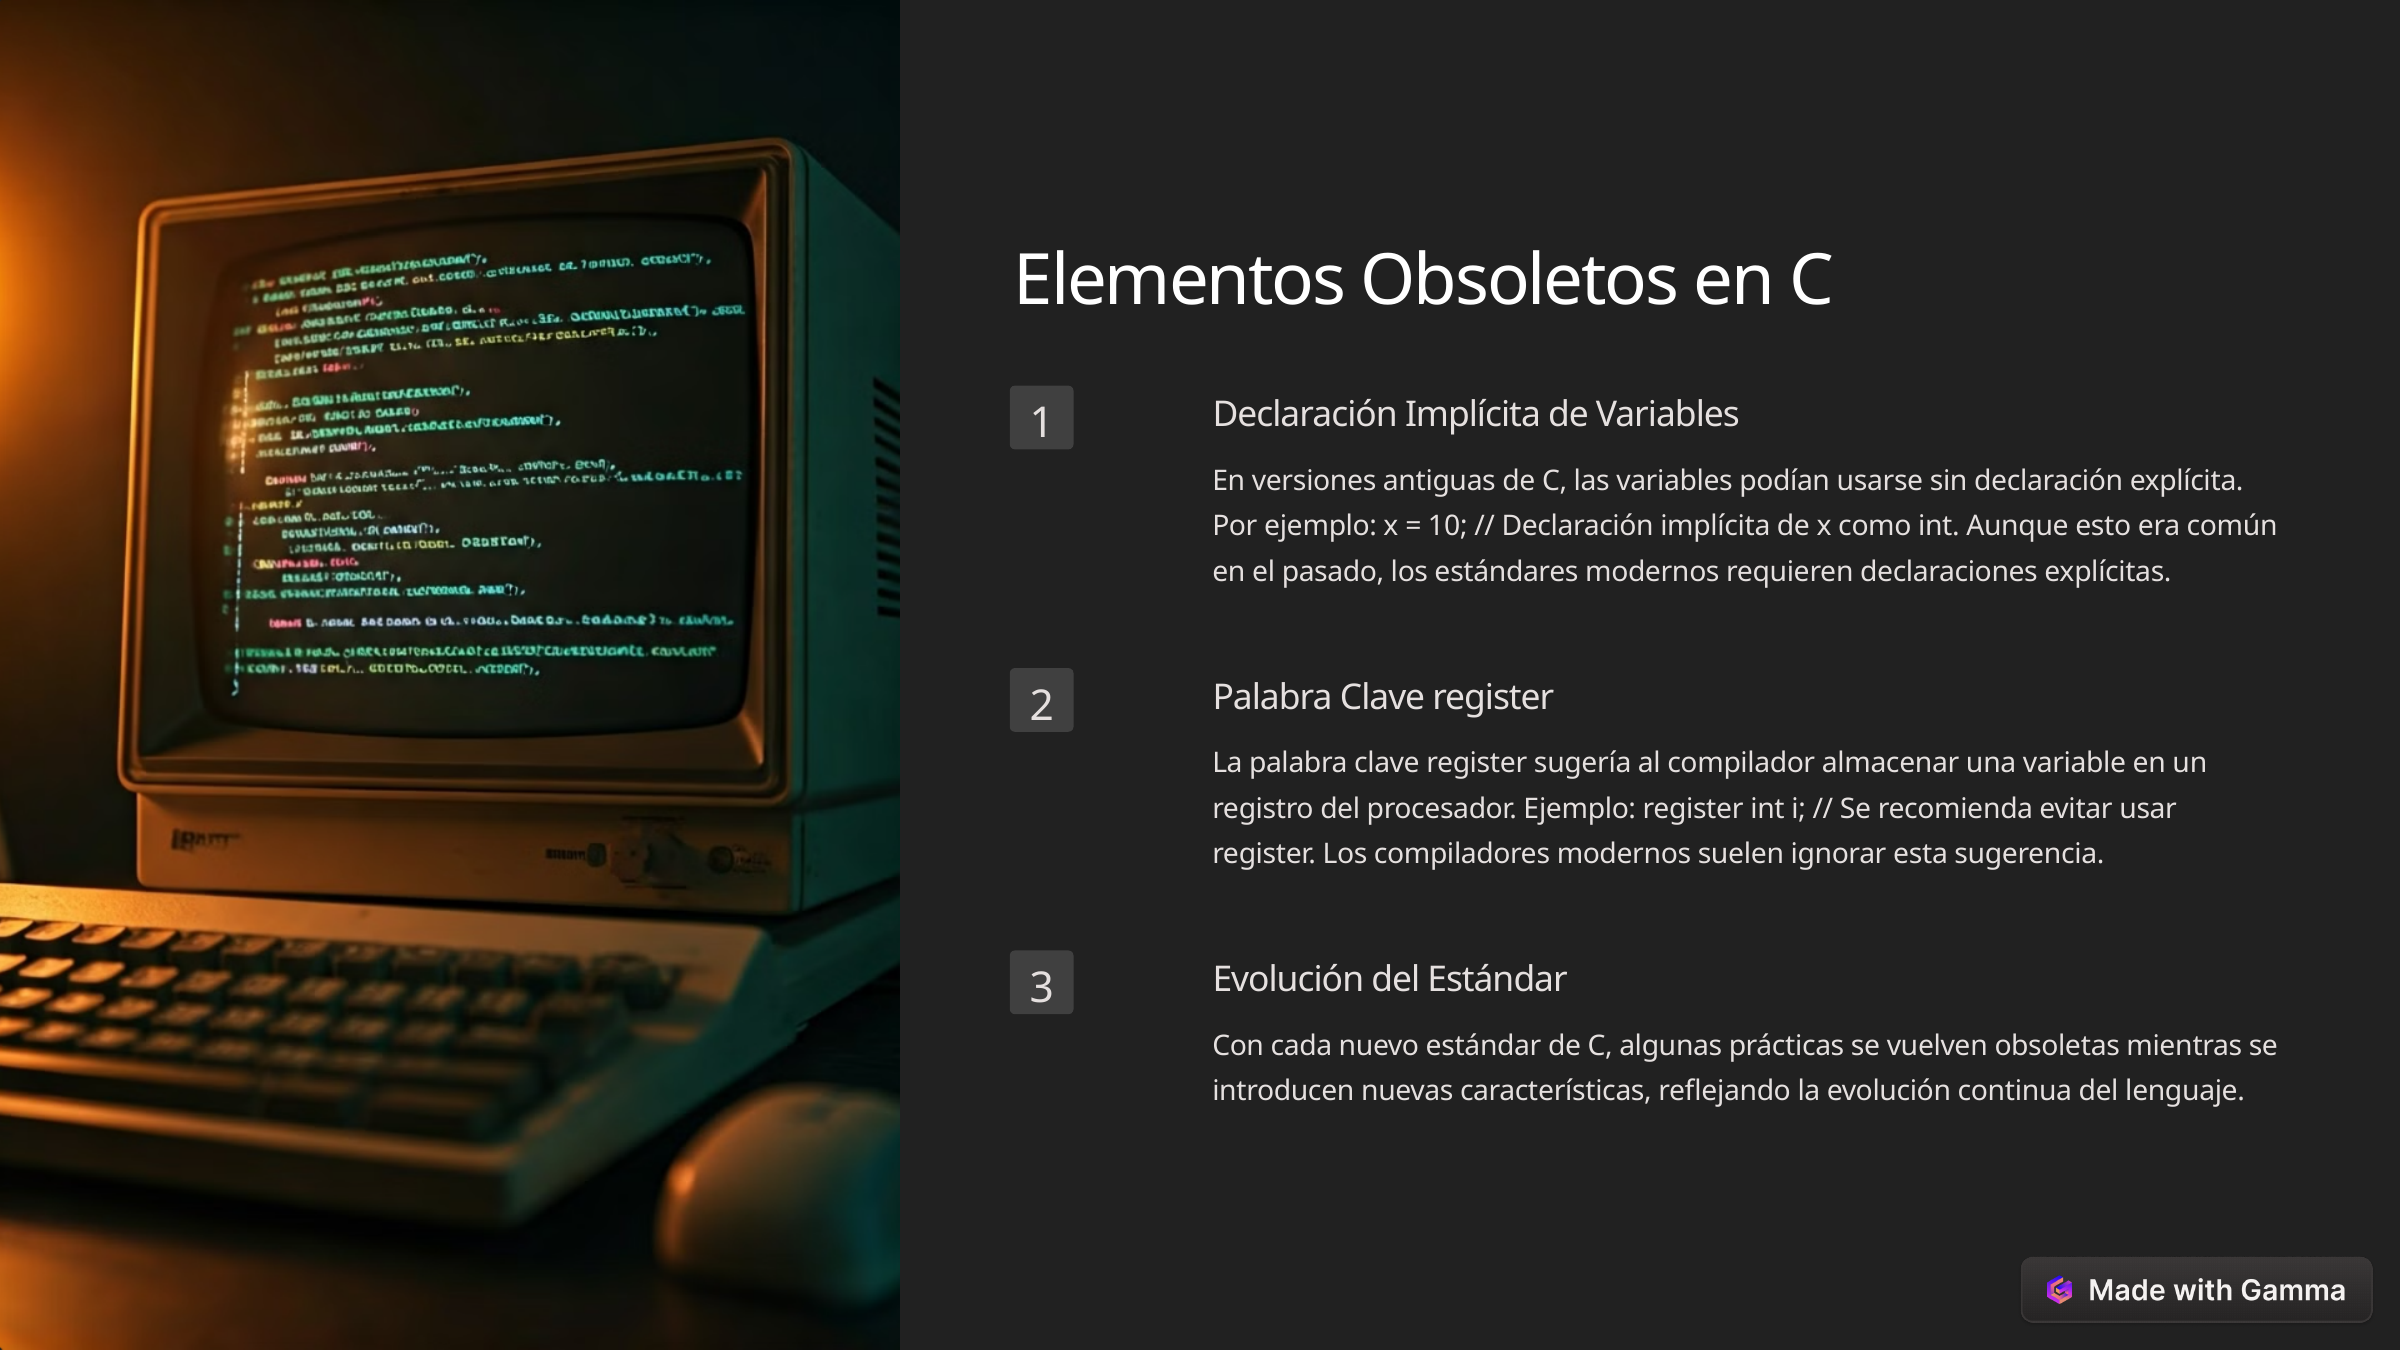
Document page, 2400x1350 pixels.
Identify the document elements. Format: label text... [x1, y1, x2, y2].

text_box 1 [1029, 396, 1054, 439]
text_box Elementos Obsoletos en C [999, 222, 1969, 312]
text_box En versiones antiguas de C, las variables podían usarse sin declaración explícita. Por ejemplo: x = 10; // Declaración implícita de x como int. Aunque esto era común en el pasado, los estándares modernos requieren declaraciones explícitas. [1197, 443, 2301, 580]
text_box [1009, 668, 1074, 732]
text_box La palabra clave register sugería al compilador almacenar una variable en un registro del procesador. Ejemplo: register int i; // Se recomienda evitar usar register. Los compiladores modernos suelen ignorar esta sugerencia. [1197, 725, 2301, 862]
text_box 2 [1029, 678, 1054, 722]
text_box [1009, 950, 1074, 1015]
picture [2008, 1244, 2385, 1335]
text_box [900, 0, 2400, 1350]
picture [0, 0, 900, 1350]
text_box Evolución del Estándar [1197, 946, 1642, 992]
text_box Declaración Implícita de Variables [1197, 382, 1885, 427]
text_box [1009, 385, 1074, 450]
text_box Con cada nuevo estándar de C, algunas prácticas se vuelven obsoletas mientras se introducen nuevas características, reflejando la evolución continua del lenguaje. [1197, 1008, 2301, 1099]
text_box 3 [1029, 961, 1054, 1004]
text_box Palabra Clave register [1197, 664, 1642, 709]
